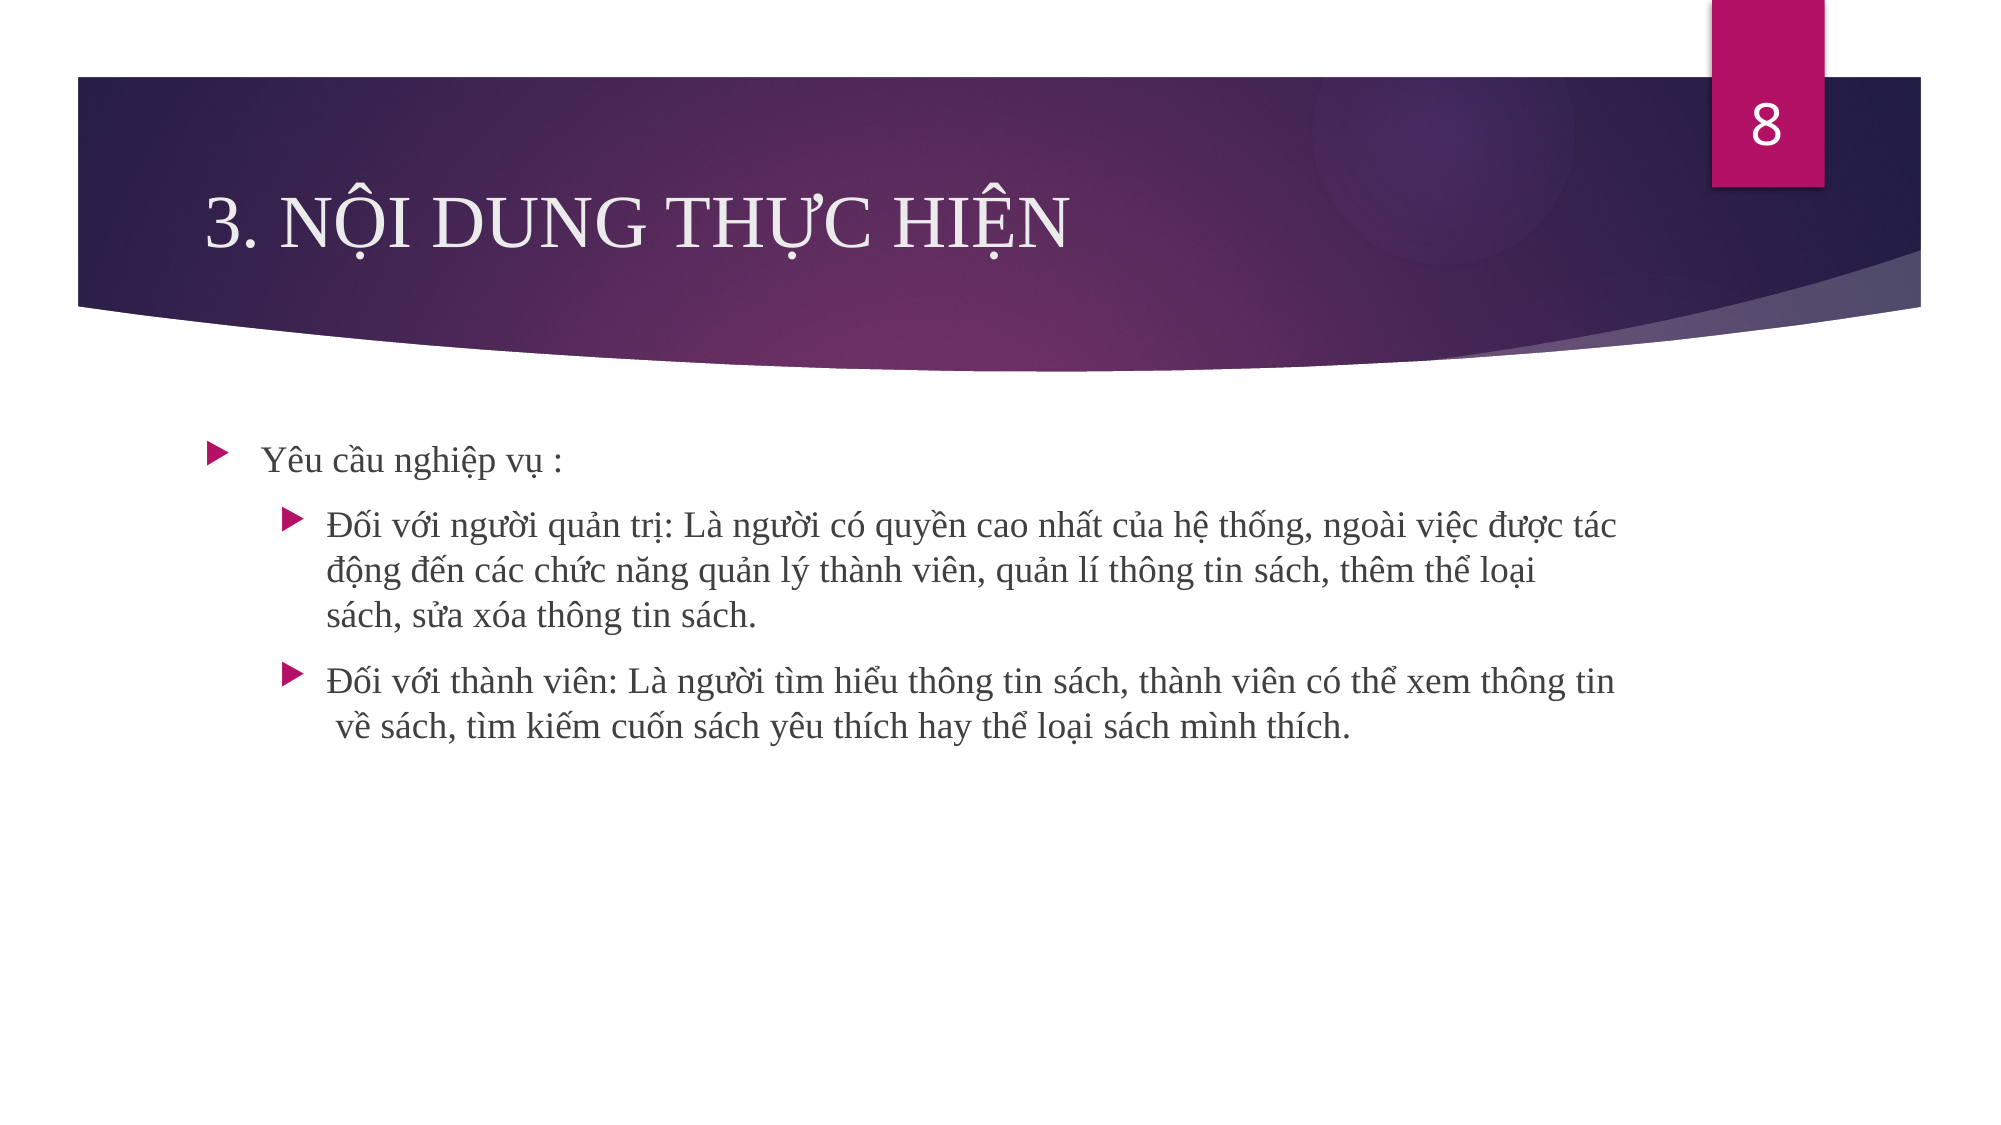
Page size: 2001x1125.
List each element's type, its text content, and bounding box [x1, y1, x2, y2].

slide_number 8 [1698, 48, 1836, 175]
list Yêu cầu nghiệp vụ : Đối với người quản trị: Là người có quyền cao nhất của hệ thống, ngoài việc được tác động đến các chức năng quản lý thành viên, quản lí thông tin sách, thêm thể loại sách, sửa xóa thông tin sách. Đối với thành viên: Là người tìm hiểu thông tin sách, thành viên có thể xem thông tin về sách, tìm kiếm cuốn sách yêu thích hay thể loại sách mình thích. [189, 427, 1638, 988]
title 3. NỘI DUNG THỰC HIỆN [189, 159, 1627, 276]
